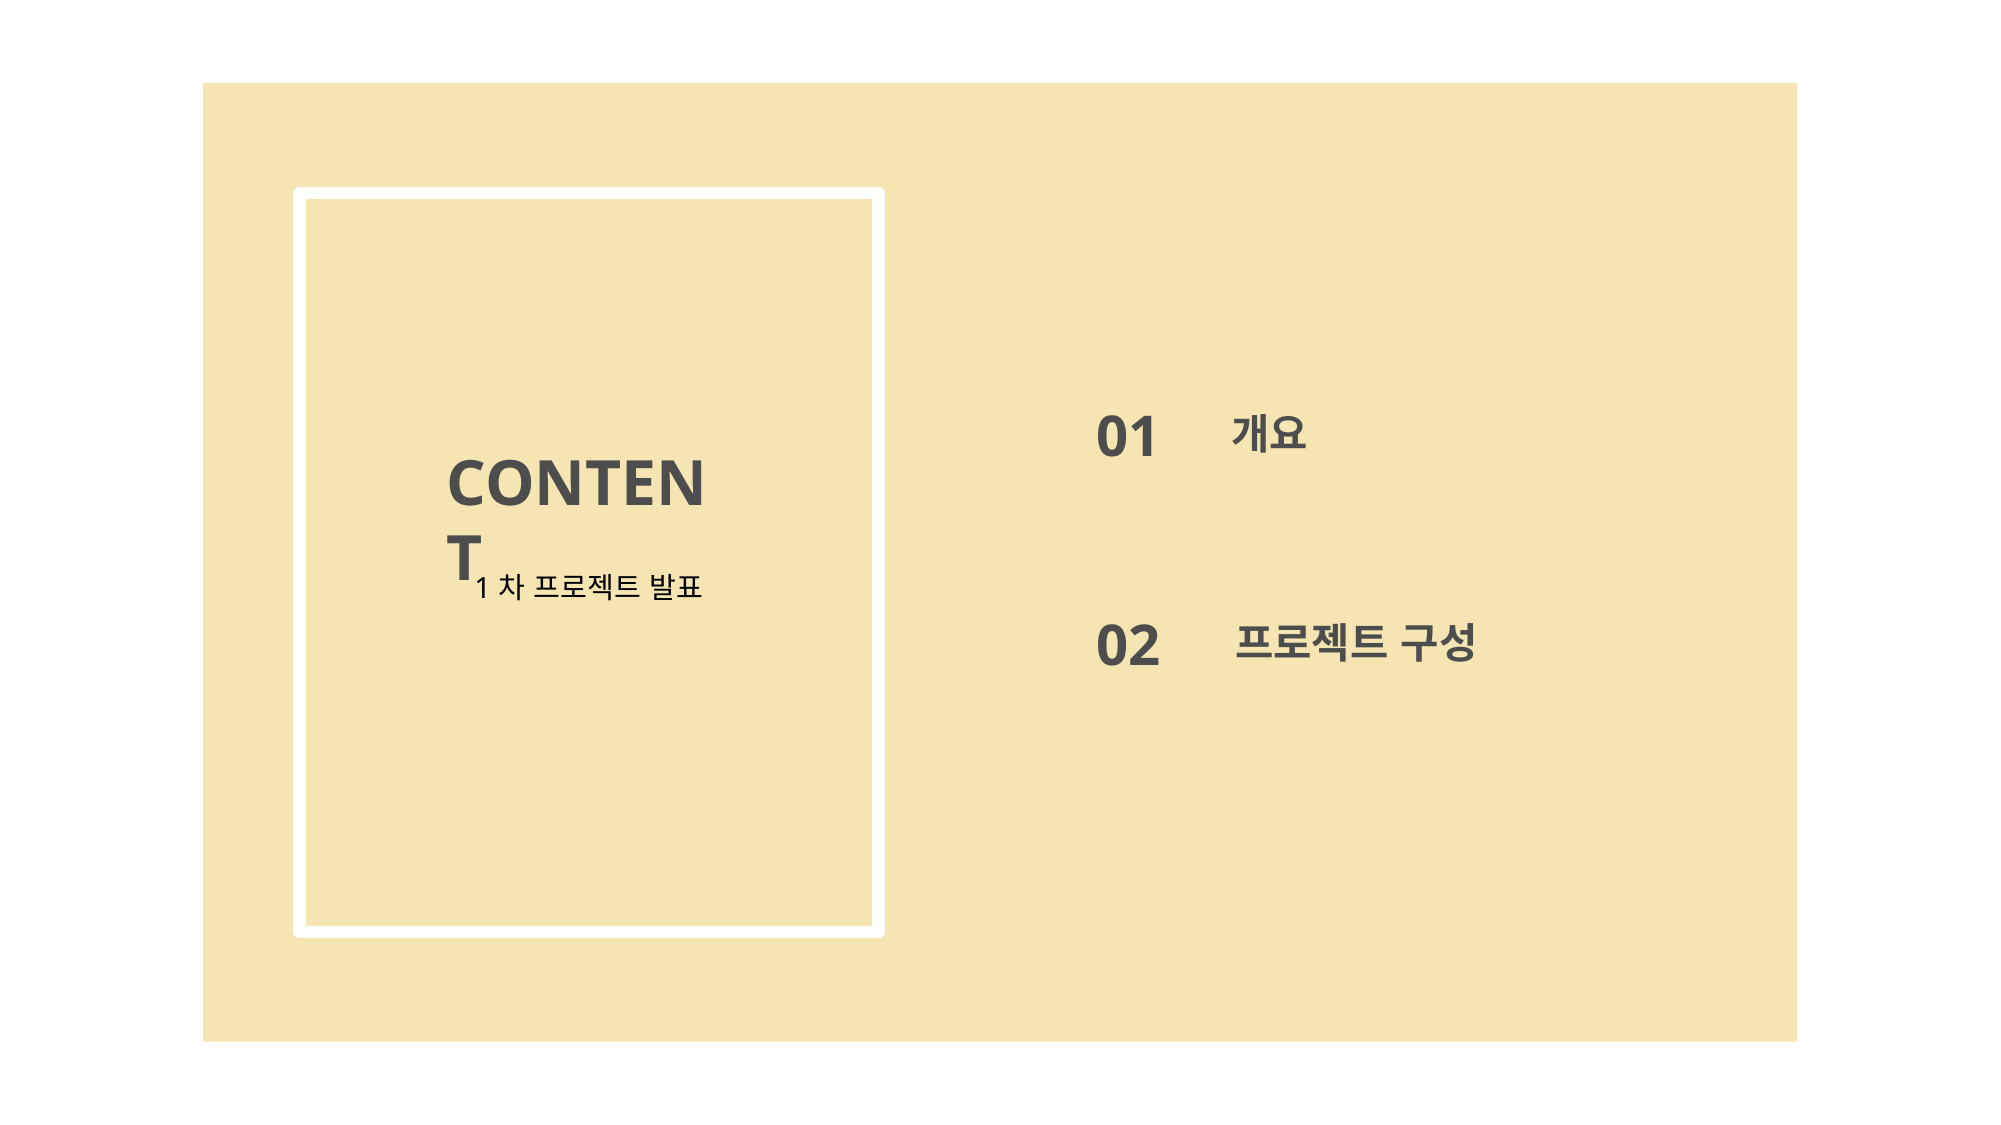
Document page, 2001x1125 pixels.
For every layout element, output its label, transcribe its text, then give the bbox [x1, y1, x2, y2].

text_box [298, 192, 880, 933]
text_box 01 [1082, 392, 1177, 475]
text_box 1차 프로젝트 발표 [459, 562, 719, 613]
text_box CONTENT [432, 436, 747, 601]
text_box [201, 82, 1798, 1043]
text_box 02 [1082, 601, 1177, 684]
text_box 프로젝트 구성 [1220, 609, 1493, 675]
text_box 개요 [1216, 400, 1323, 466]
